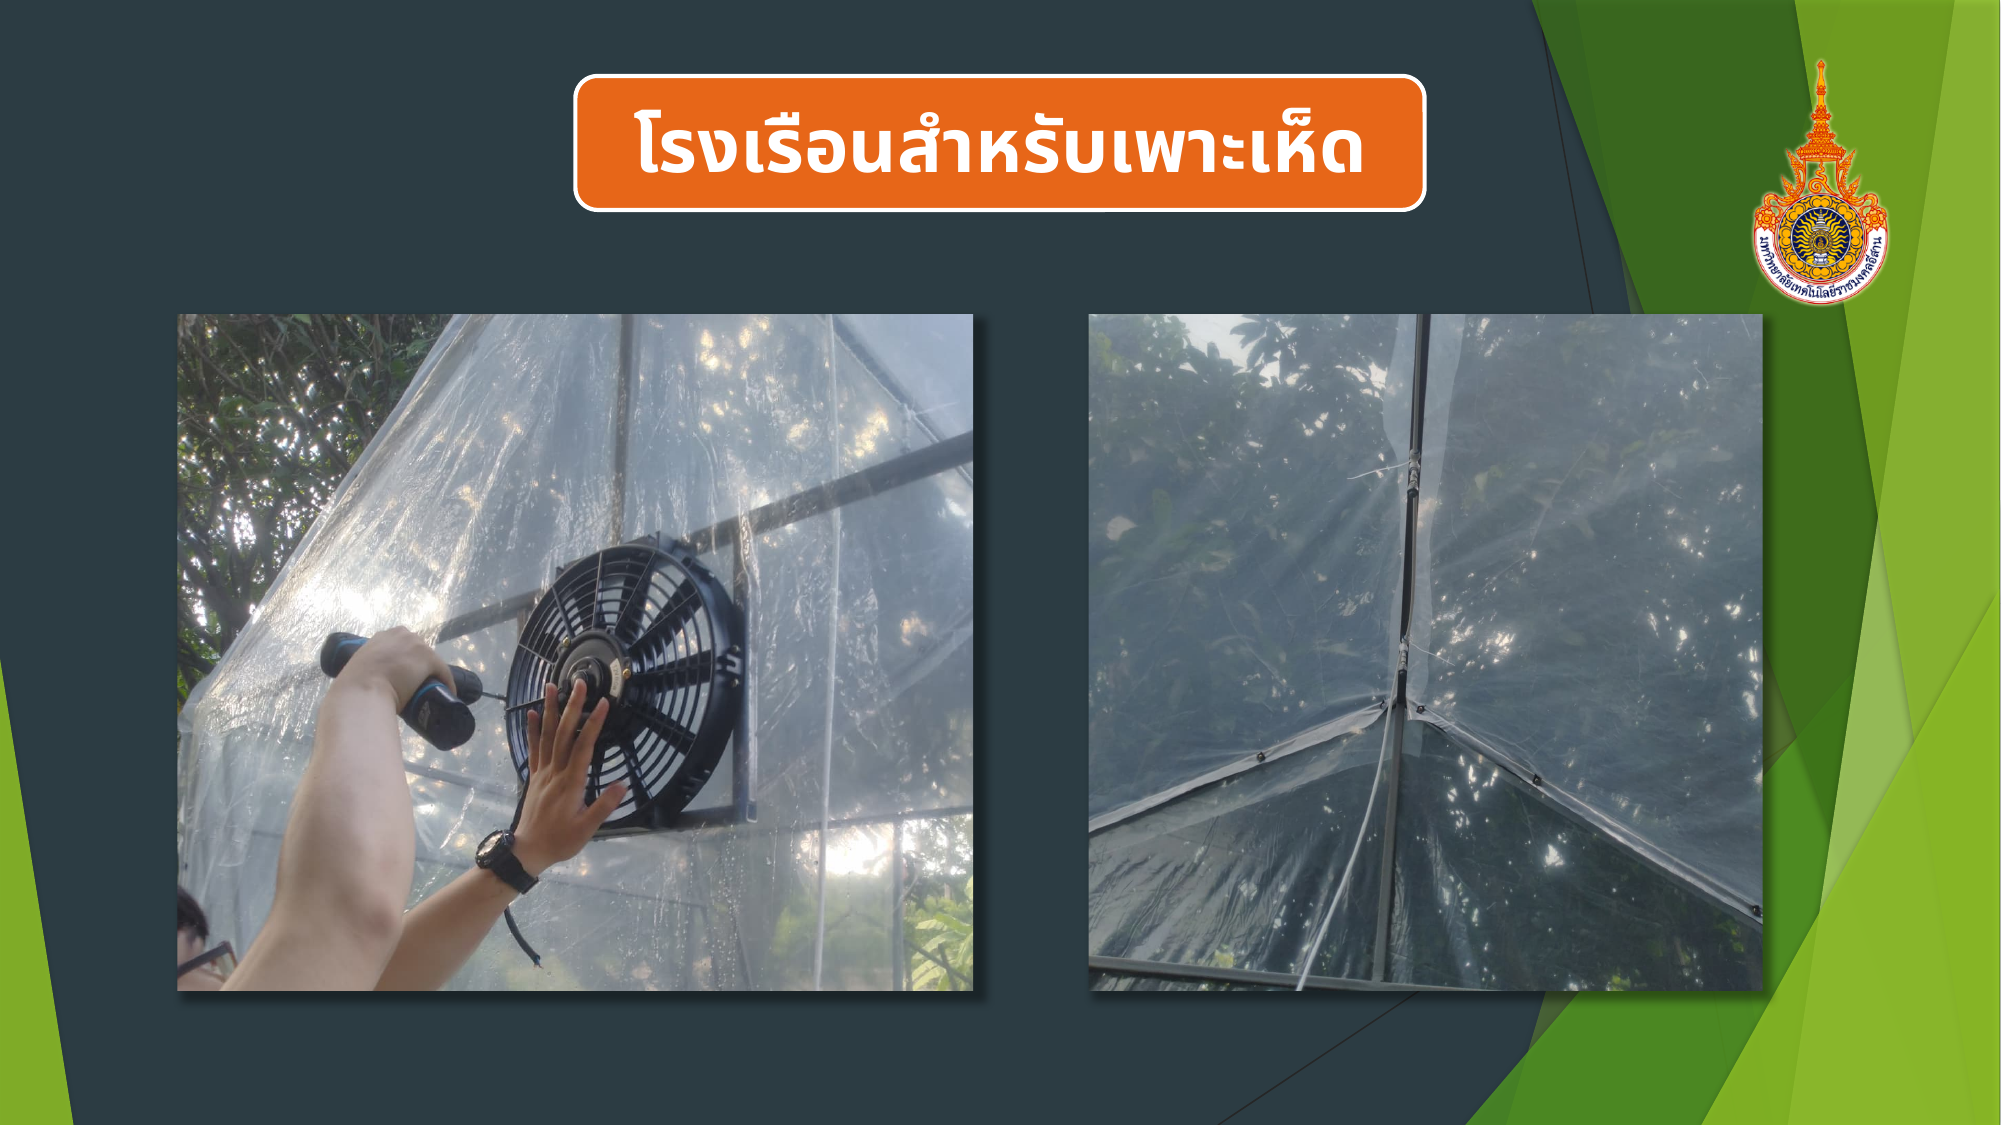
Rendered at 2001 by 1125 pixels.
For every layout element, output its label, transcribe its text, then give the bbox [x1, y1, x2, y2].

picture [176, 313, 974, 992]
picture [1087, 47, 1892, 992]
text_box โรงเรือนสำหรับเพาะเห็ด [573, 73, 1427, 213]
